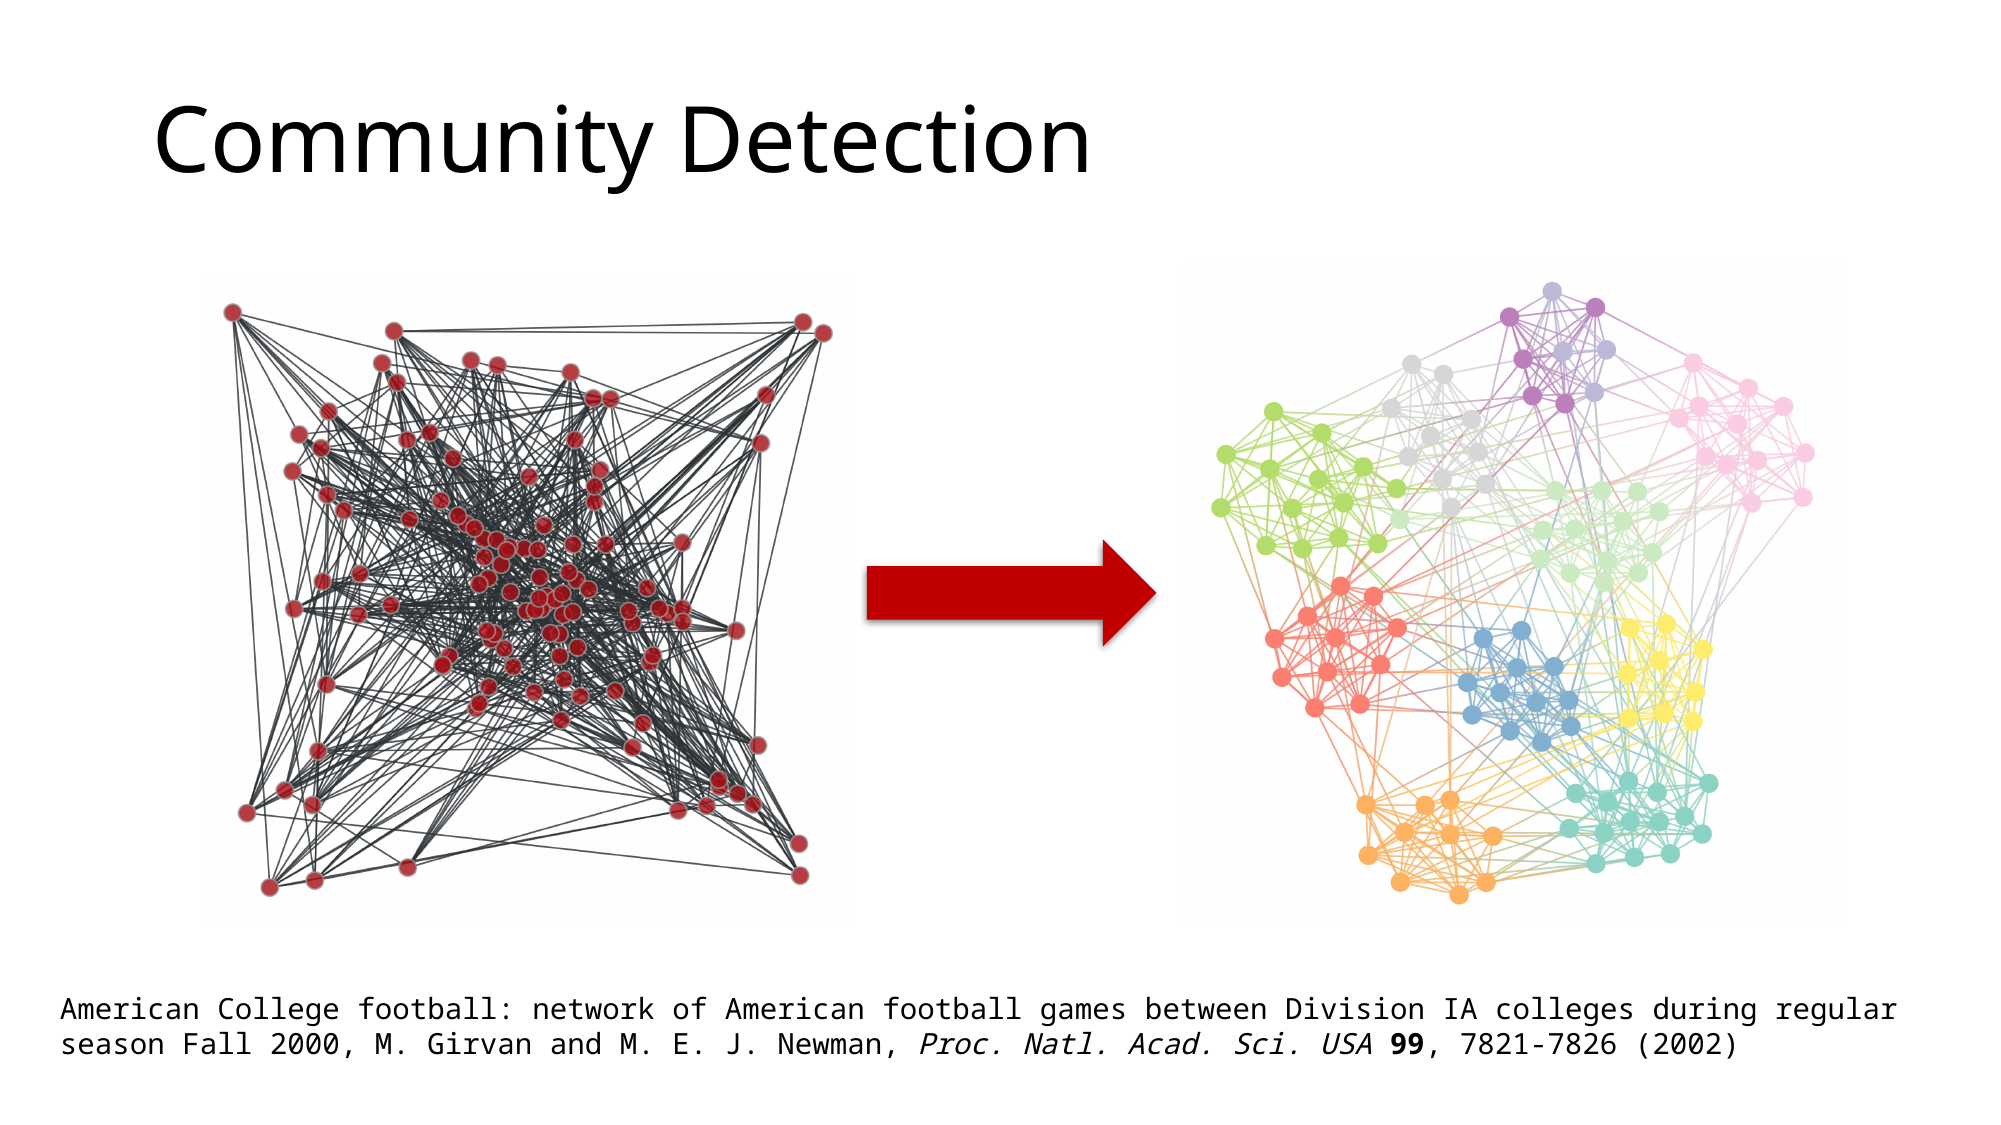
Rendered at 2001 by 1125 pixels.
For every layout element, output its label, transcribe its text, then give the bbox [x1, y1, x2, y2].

title Community Detection [137, 34, 1863, 252]
text_box American College football: network of American football games between Division IA colleges during regular season Fall 2000, M. Girvan and M. E. J. Newman, Proc. Natl. Acad. Sci. USA 99, 7821-7826 (2002) [51, 981, 1920, 1069]
text_box [866, 539, 1157, 647]
picture [1183, 263, 1843, 923]
picture [205, 277, 851, 923]
